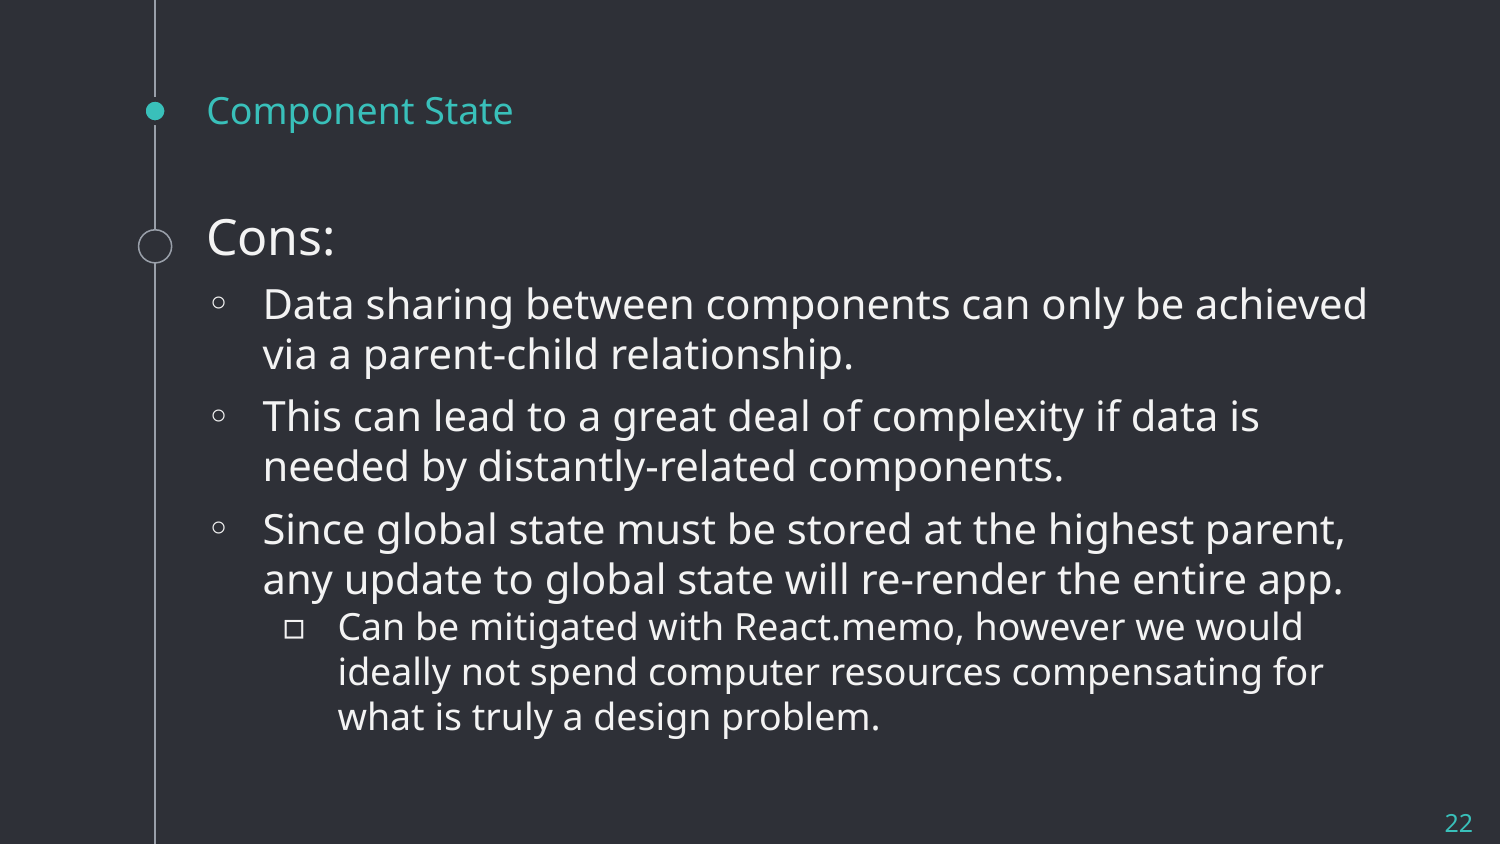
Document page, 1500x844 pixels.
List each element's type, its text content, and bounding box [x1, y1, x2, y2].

title Component State [191, 90, 1317, 147]
slide_number 22 [1398, 792, 1489, 844]
list Cons: Data sharing between components can only be achieved via a parent-child relationship. This can lead to a great deal of complexity if data is needed by distantly-related components. Since global state must be stored at the highest parent, any update to global state will re-render the entire app. Can be mitigated with React.memo, however we would ideally not spend computer resources compensating for what is truly a design problem. [191, 189, 1399, 802]
